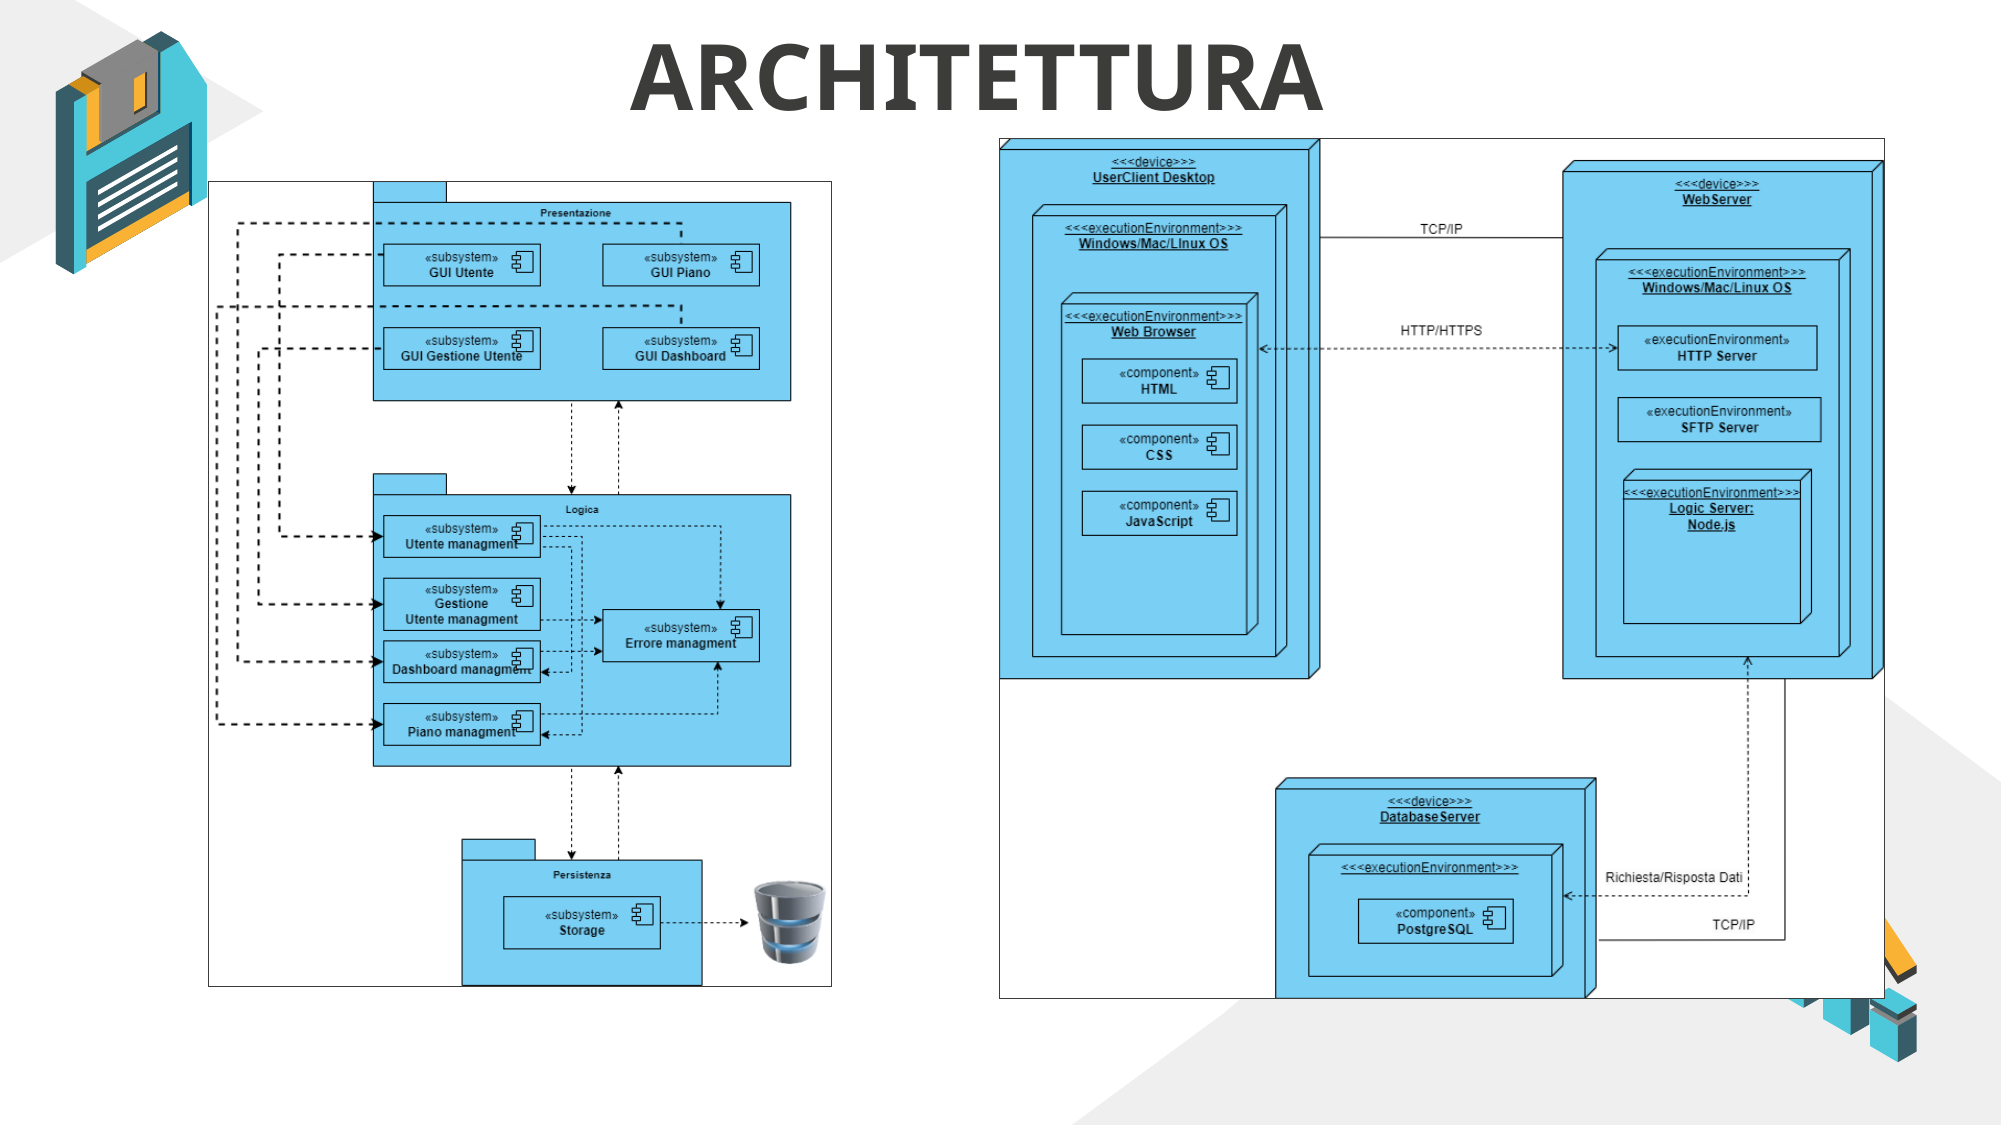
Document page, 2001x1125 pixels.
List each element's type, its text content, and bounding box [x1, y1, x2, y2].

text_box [1669, 728, 1917, 1063]
picture [207, 181, 832, 987]
title ARCHITETTURA [135, 0, 1821, 125]
picture [999, 138, 1885, 1000]
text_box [55, 30, 208, 275]
